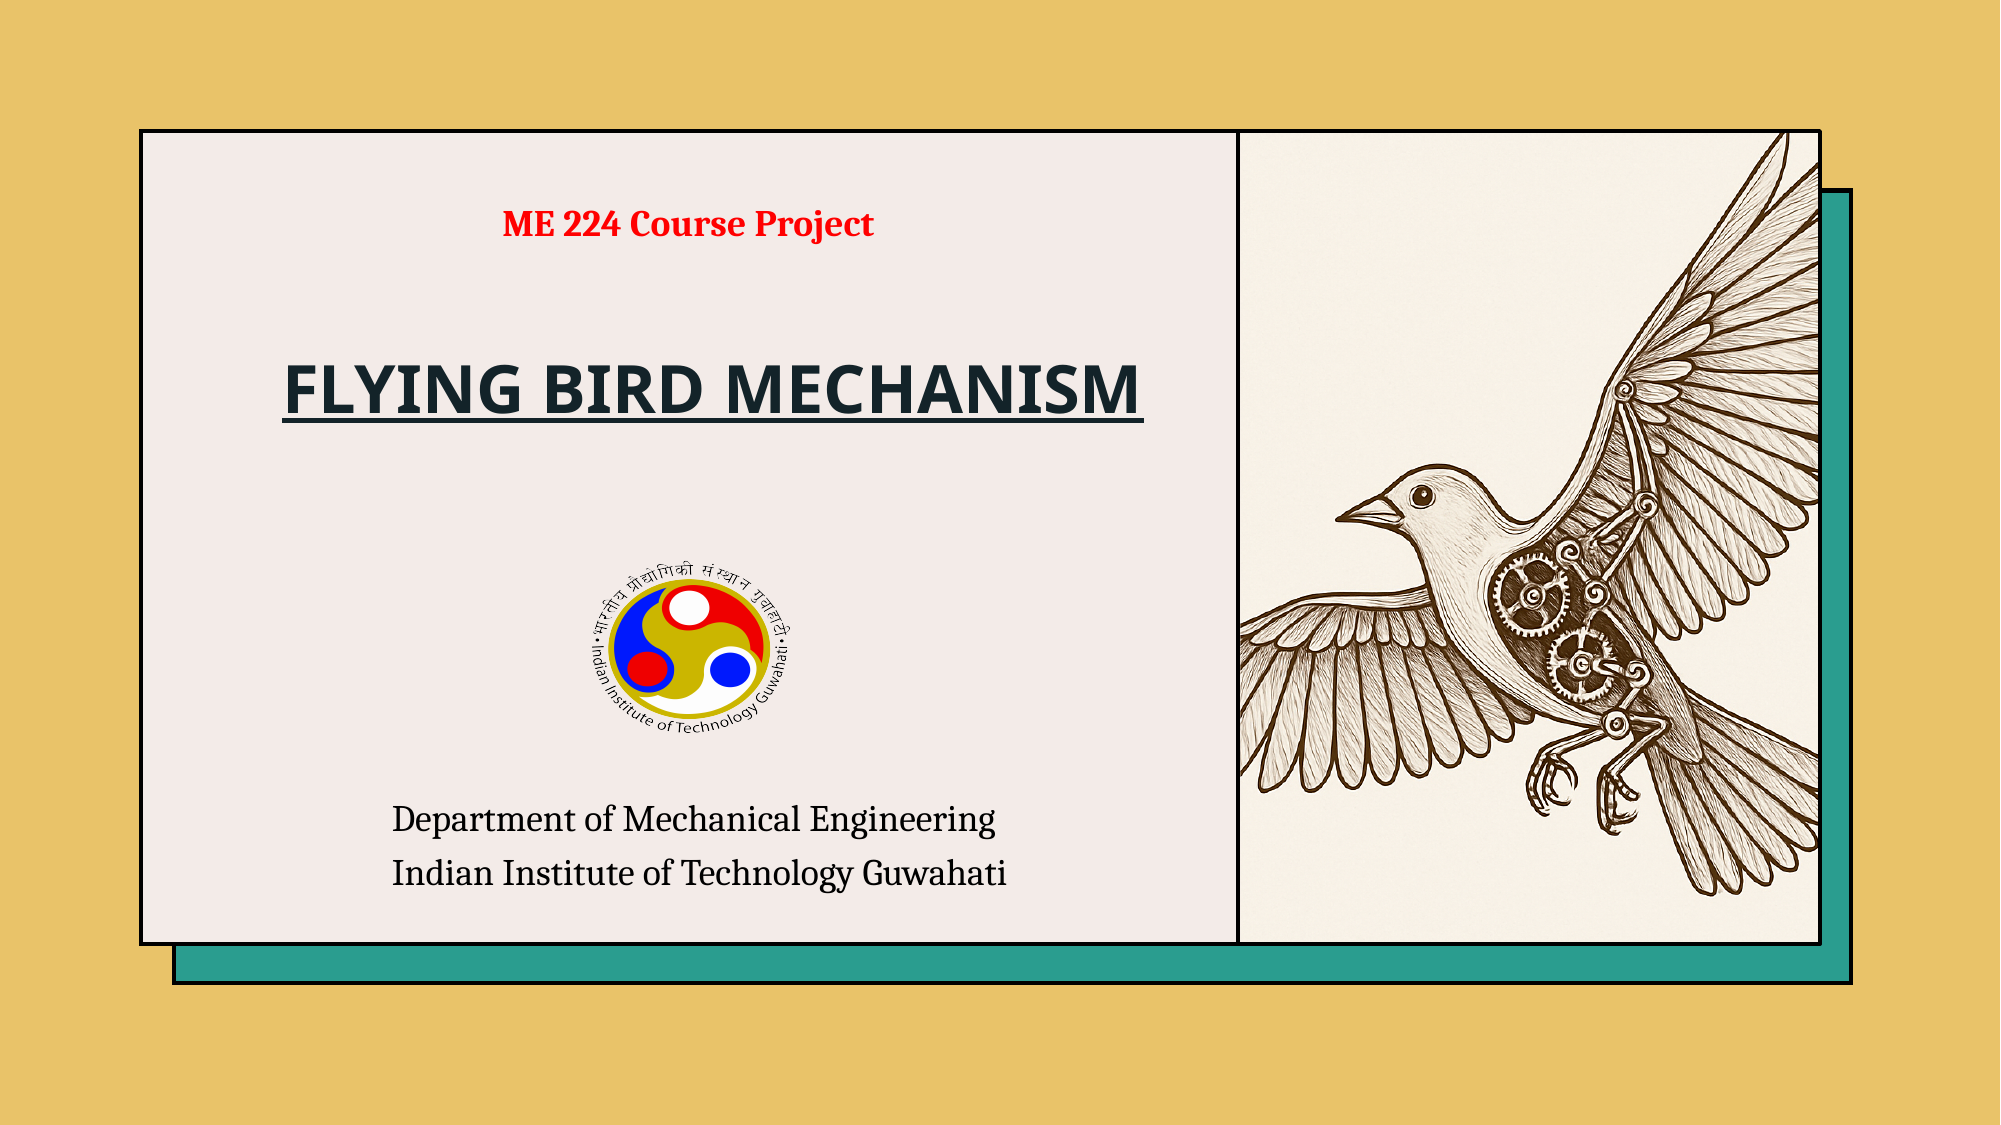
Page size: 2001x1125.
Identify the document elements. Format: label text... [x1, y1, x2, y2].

text_box ME 224 Course Project [469, 191, 908, 252]
title FLYING BIRD MECHANISM [267, 355, 1176, 506]
subtitle Department of Mechanical Engineering Indian Institute of Technology Guwahati [367, 777, 1074, 910]
picture [1240, 133, 1818, 942]
picture [588, 559, 790, 733]
